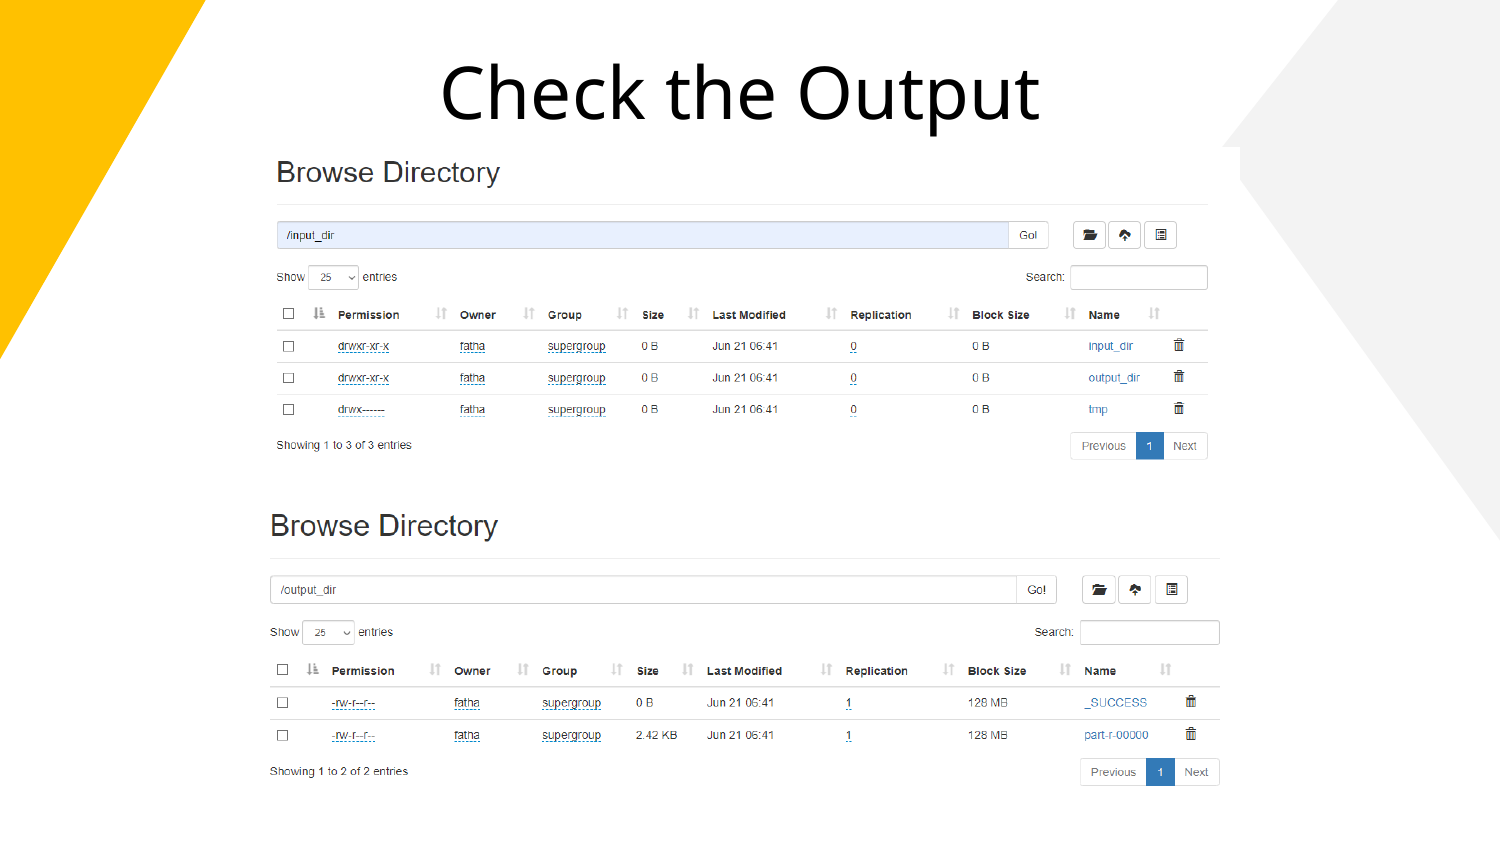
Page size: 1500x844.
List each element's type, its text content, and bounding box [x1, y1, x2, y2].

picture [259, 147, 1240, 474]
picture [259, 503, 1240, 804]
title Check the Output [85, 31, 1415, 132]
